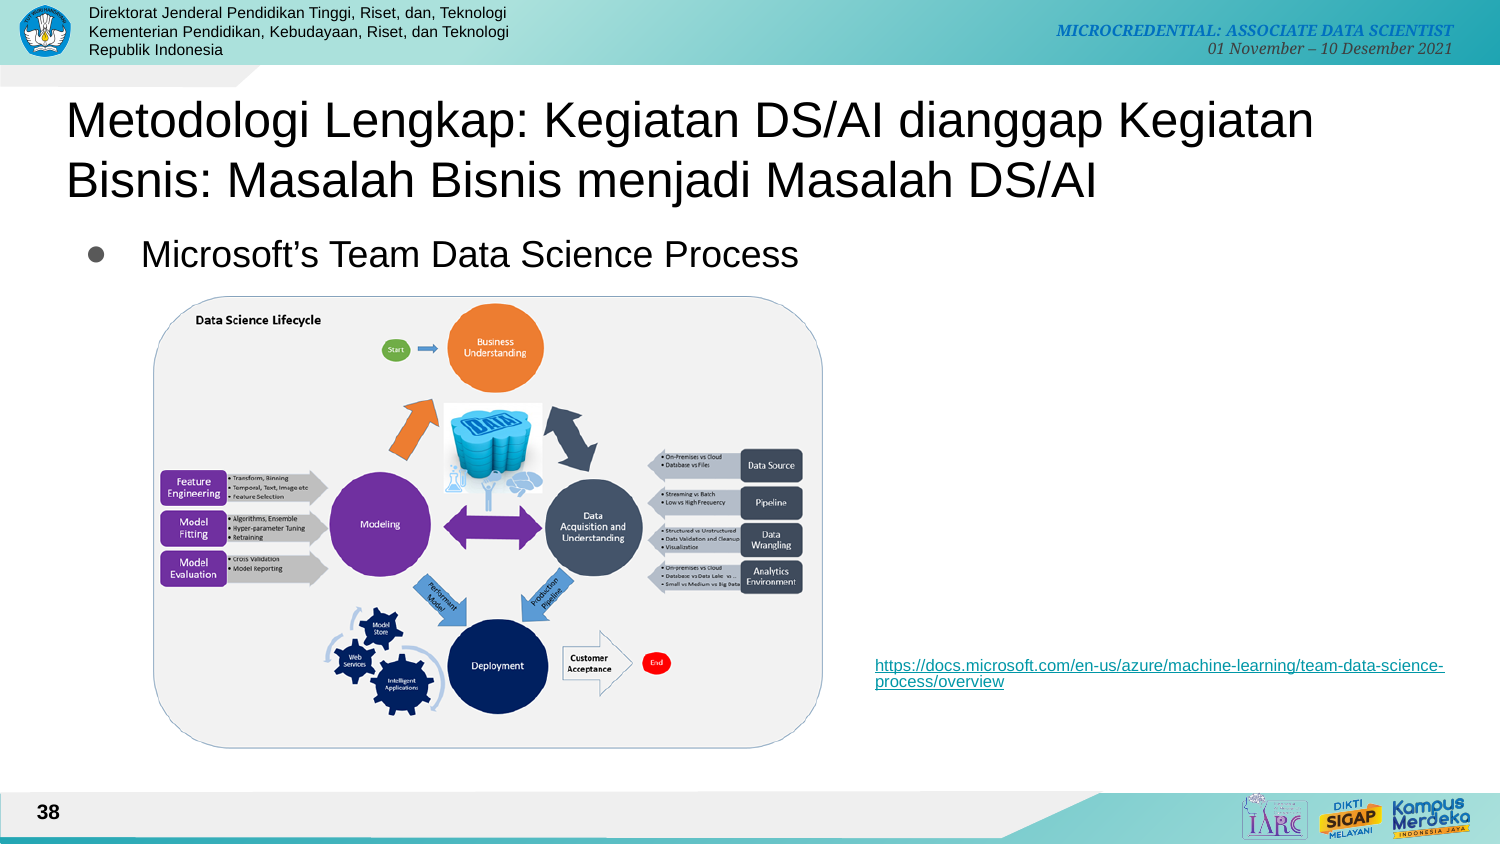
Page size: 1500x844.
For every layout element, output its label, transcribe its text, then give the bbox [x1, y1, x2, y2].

text_box Microsoft’s Team Data Science Process [51, 208, 1449, 750]
text_box 38 [0, 788, 75, 834]
text_box https://docs.microsoft.com/en-us/azure/machine-learning/team-data-science-process/overview [860, 647, 1461, 682]
picture [1319, 796, 1382, 842]
picture [1237, 790, 1312, 843]
picture [16, 3, 74, 61]
text_box Metodologi Lengkap: Kegiatan DS/AI dianggap Kegiatan Bisnis: Masalah Bisnis menjadi Masalah DS/AI [51, 72, 1449, 167]
picture [1393, 798, 1470, 839]
picture [148, 296, 827, 750]
